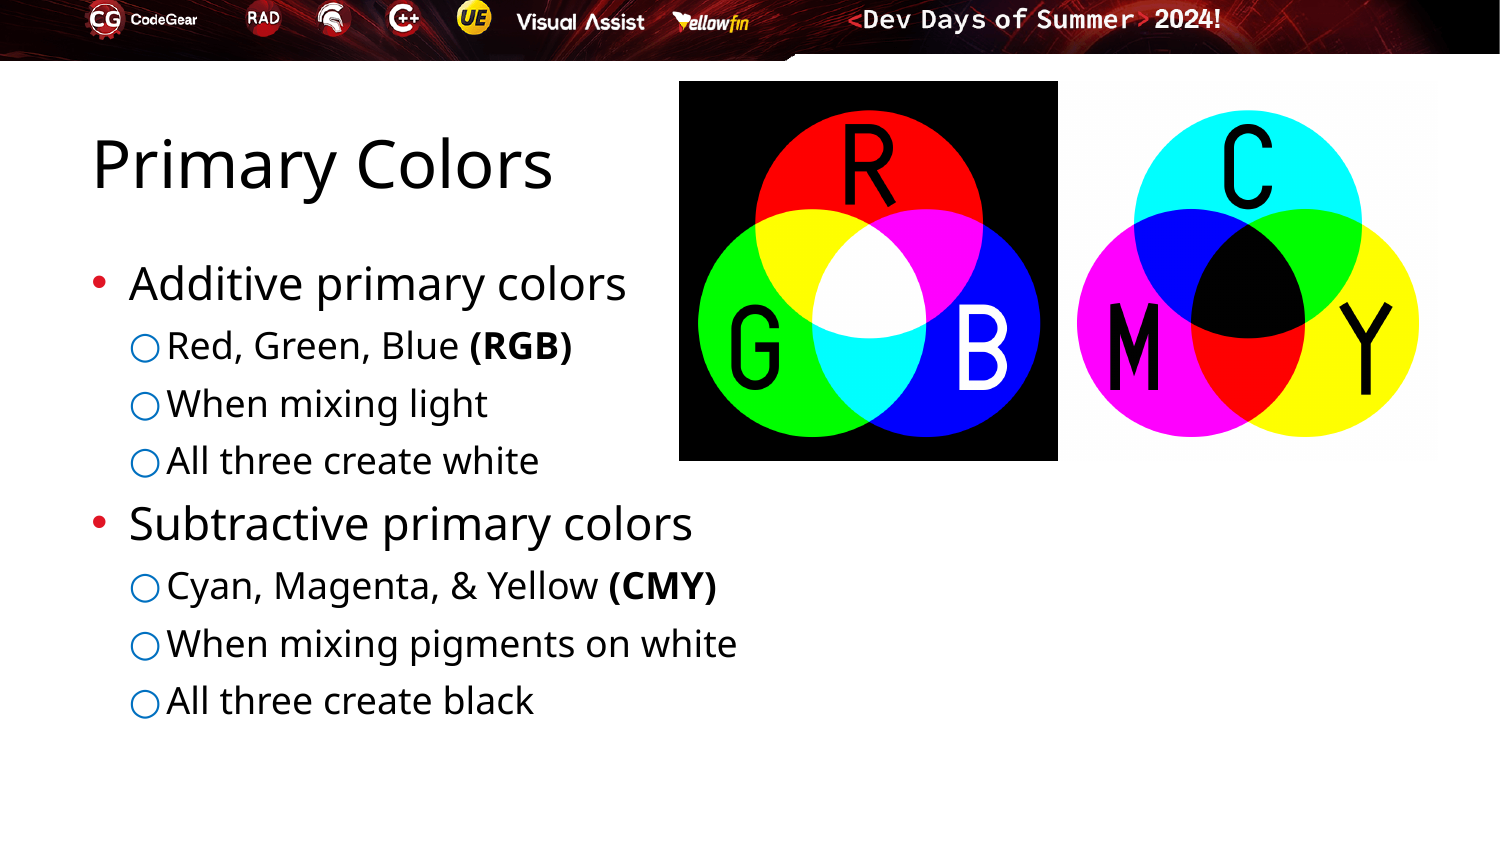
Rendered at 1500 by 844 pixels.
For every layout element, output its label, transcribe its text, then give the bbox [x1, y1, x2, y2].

picture [0, 0, 1500, 65]
picture [678, 81, 1438, 461]
list Additive primary colors Red, Green, Blue (RGB) When mixing light All three create white Subtractive primary colors Cyan, Magenta, & Yellow (CMY) When mixing pigments on white All three create black [76, 239, 1022, 777]
title Primary Colors [76, 103, 673, 217]
